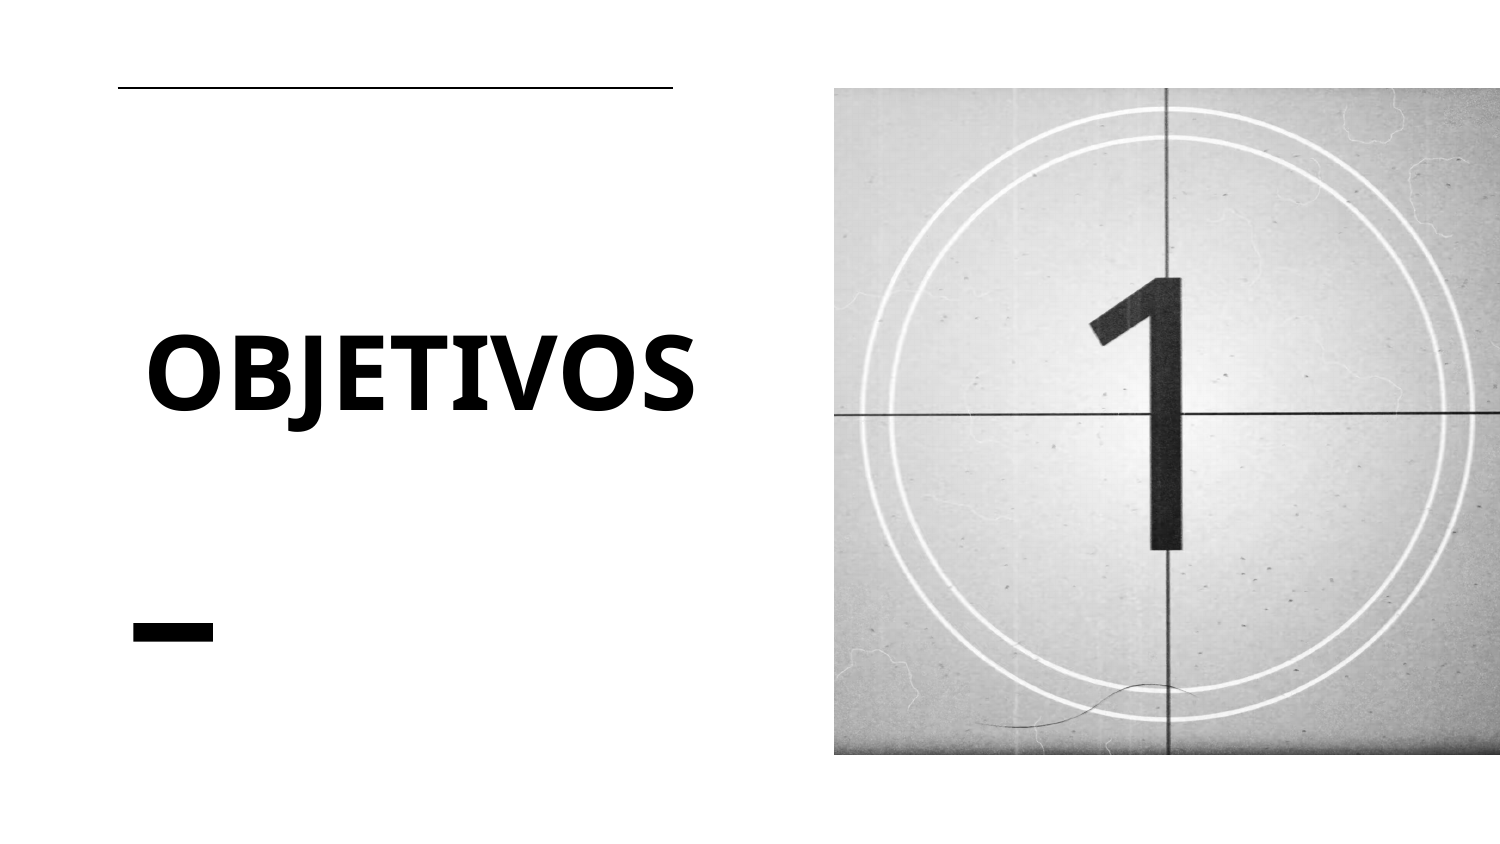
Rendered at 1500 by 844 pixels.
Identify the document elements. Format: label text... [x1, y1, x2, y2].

title OBJETIVOS [128, 291, 750, 552]
picture [834, 88, 1500, 755]
text_box [133, 623, 213, 642]
